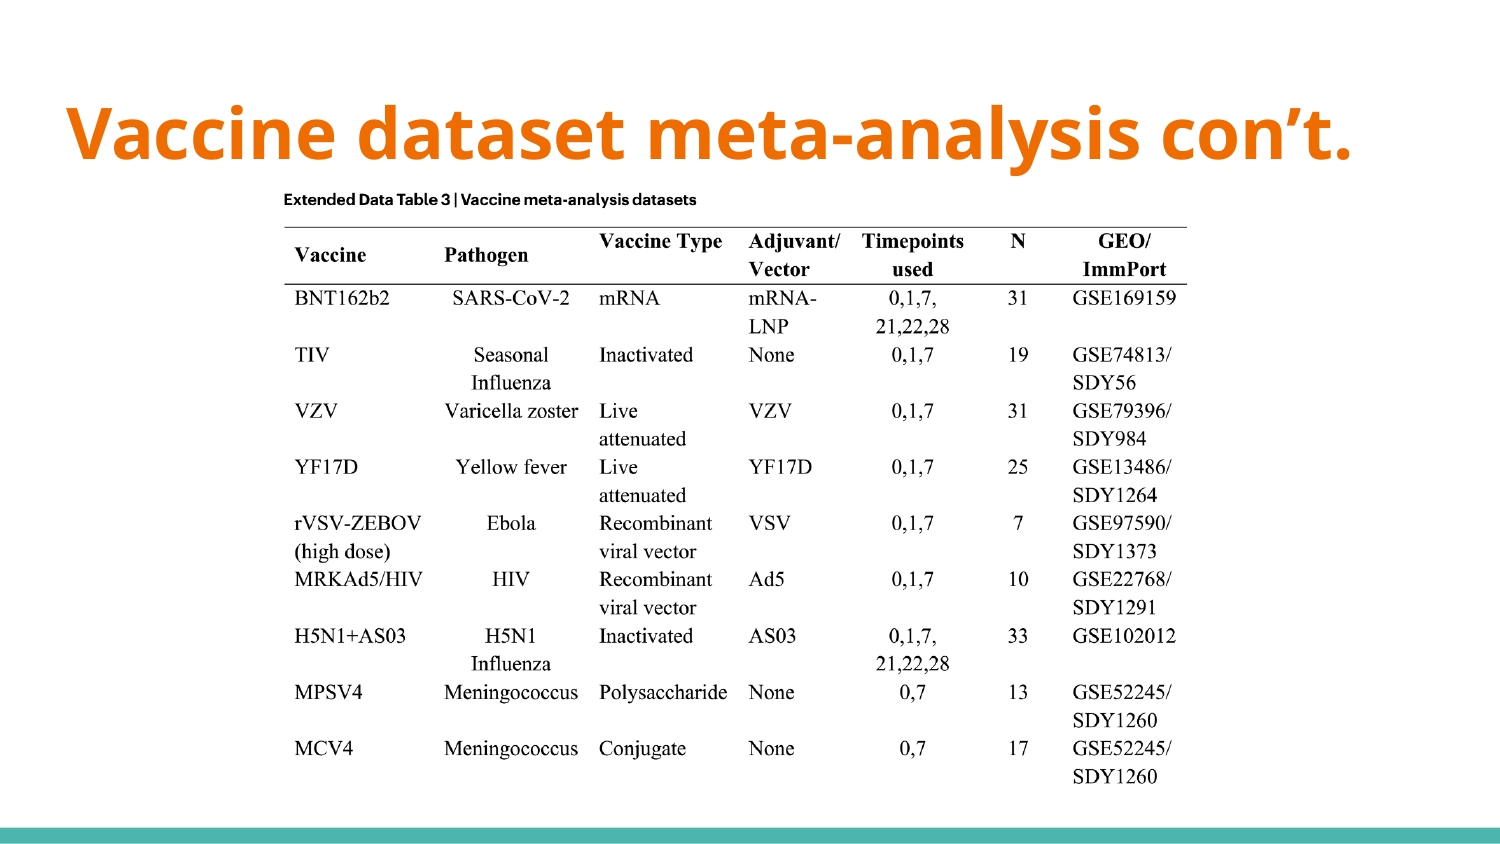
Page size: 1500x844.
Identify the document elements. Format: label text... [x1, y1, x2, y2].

title Vaccine dataset meta-analysis con’t. [51, 72, 1449, 189]
picture [277, 188, 1223, 794]
